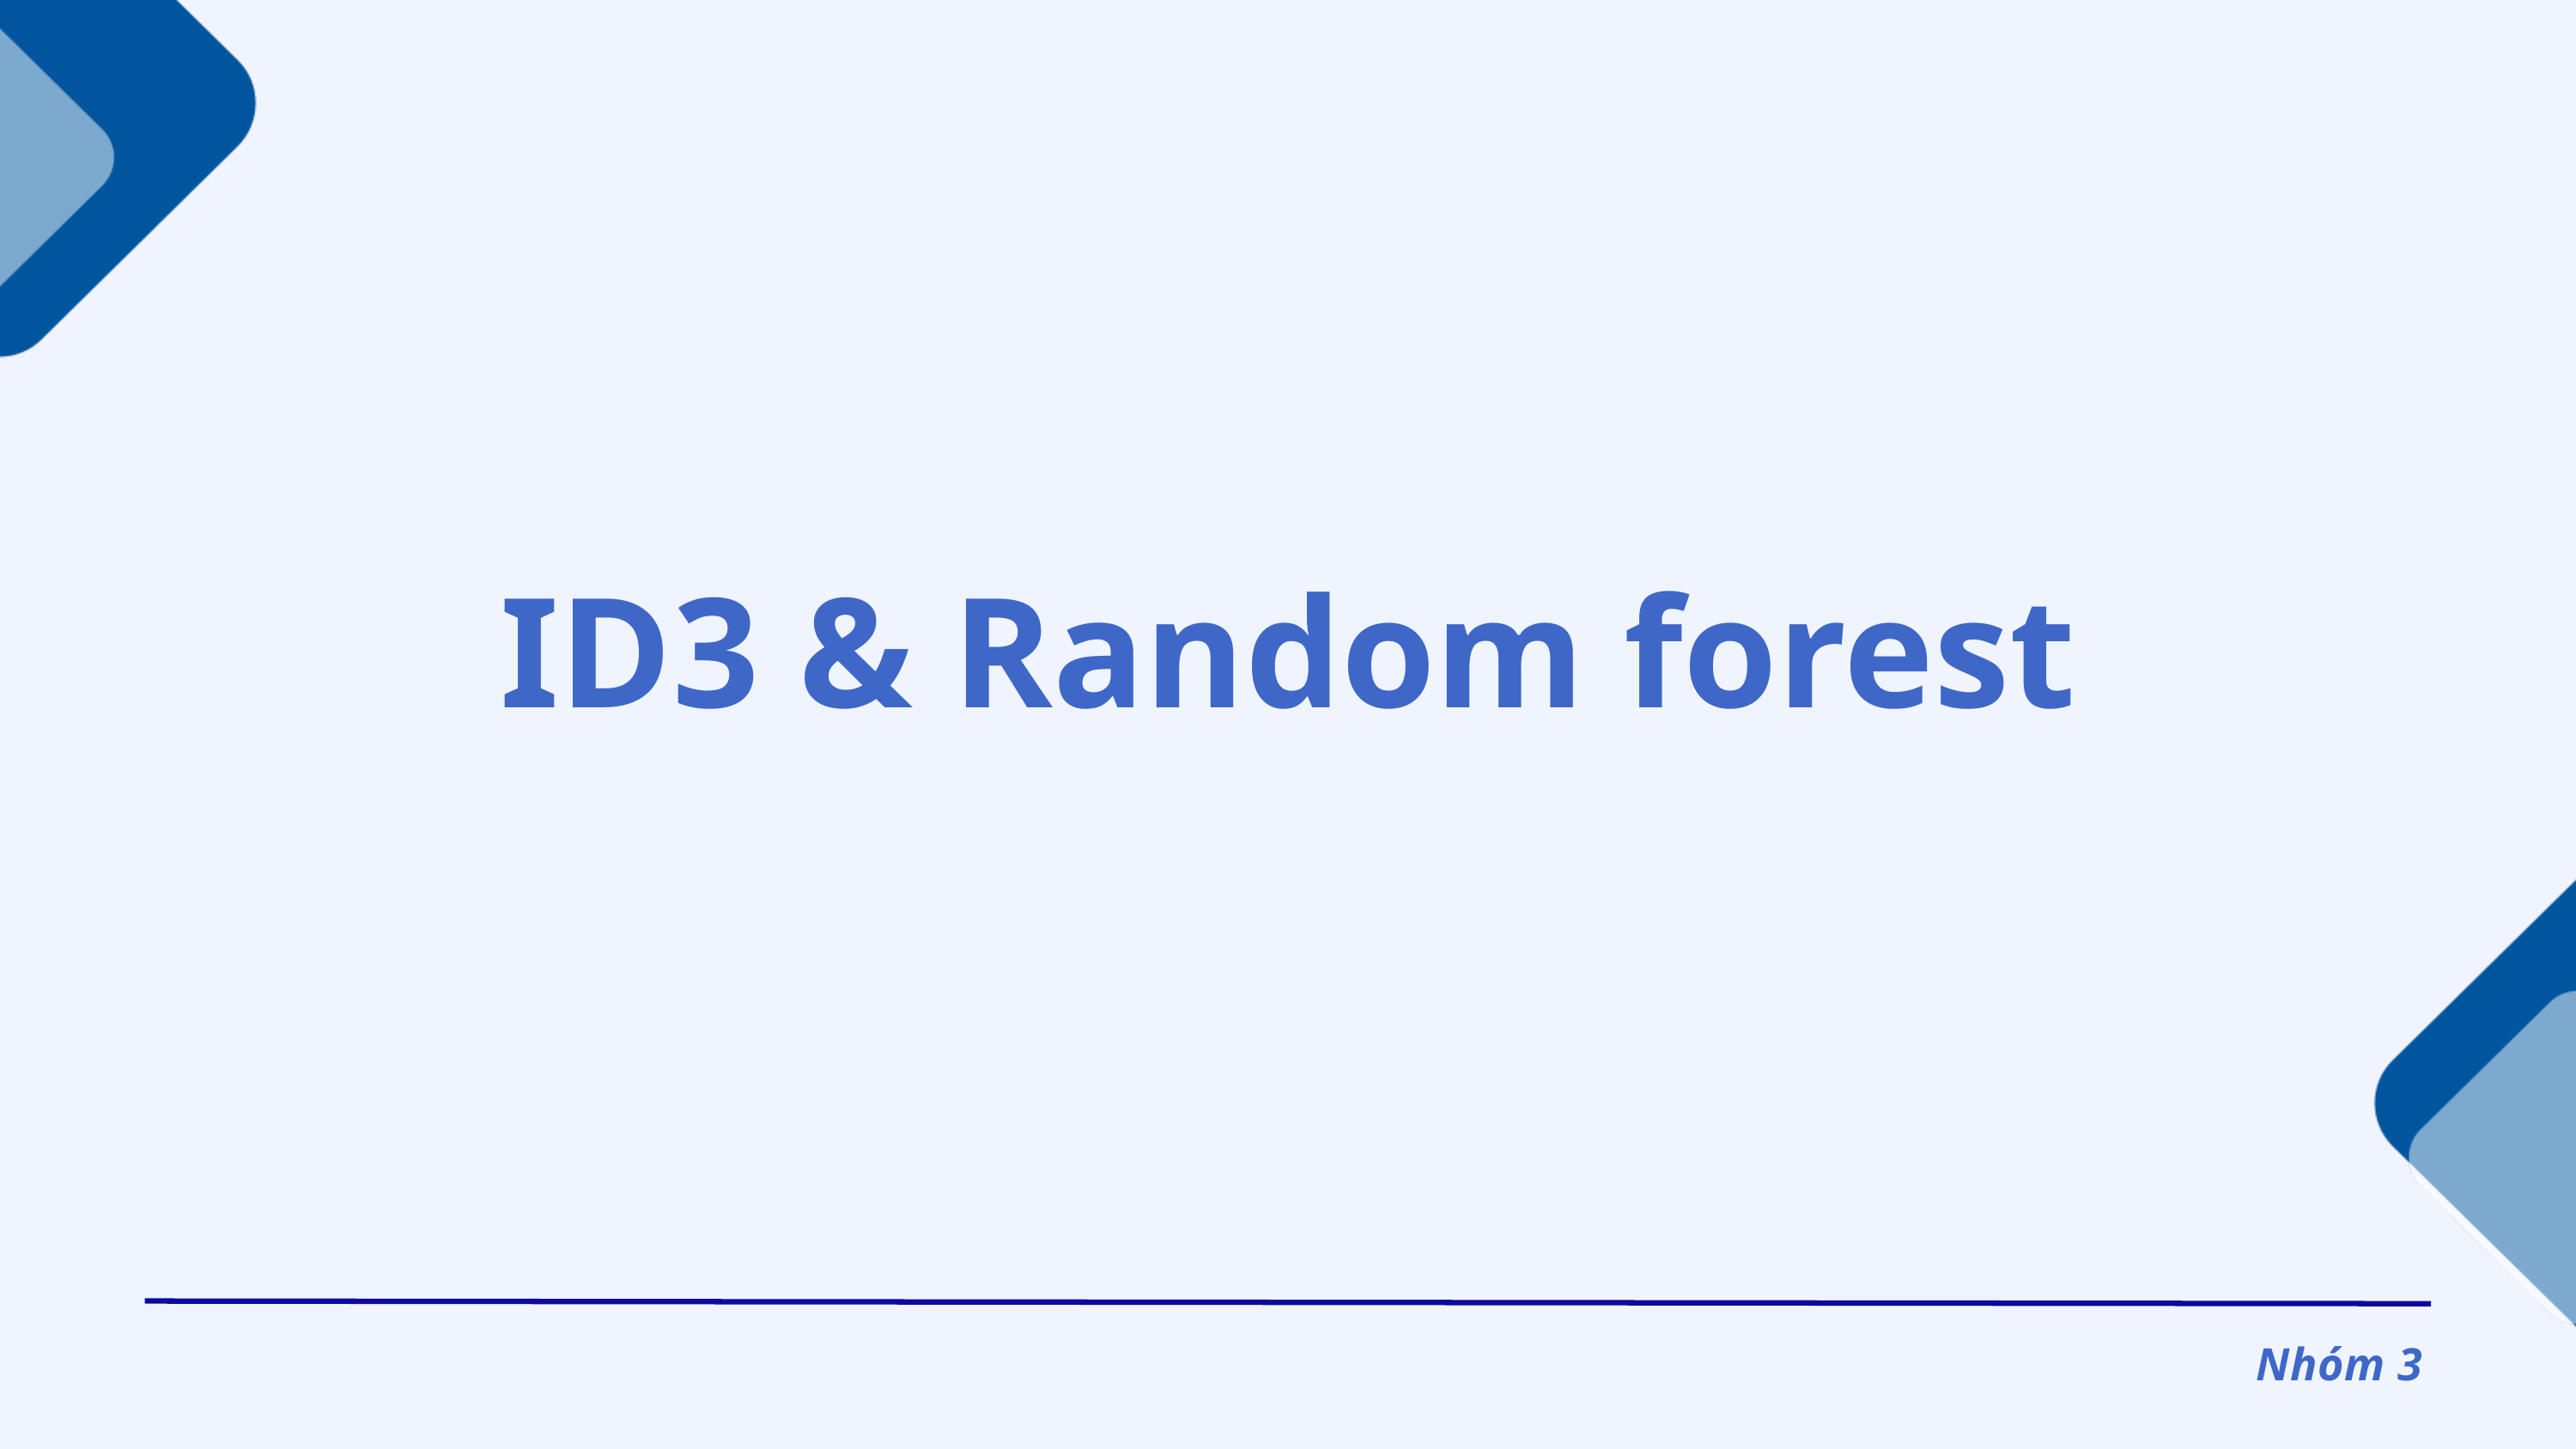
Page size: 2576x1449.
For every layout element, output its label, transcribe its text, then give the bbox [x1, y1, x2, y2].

text_box [2369, 844, 2576, 1363]
text_box Nhóm 3 [2247, 1336, 2432, 1390]
text_box ID3 & Random forest [267, 603, 2309, 739]
text_box [0, 0, 262, 363]
